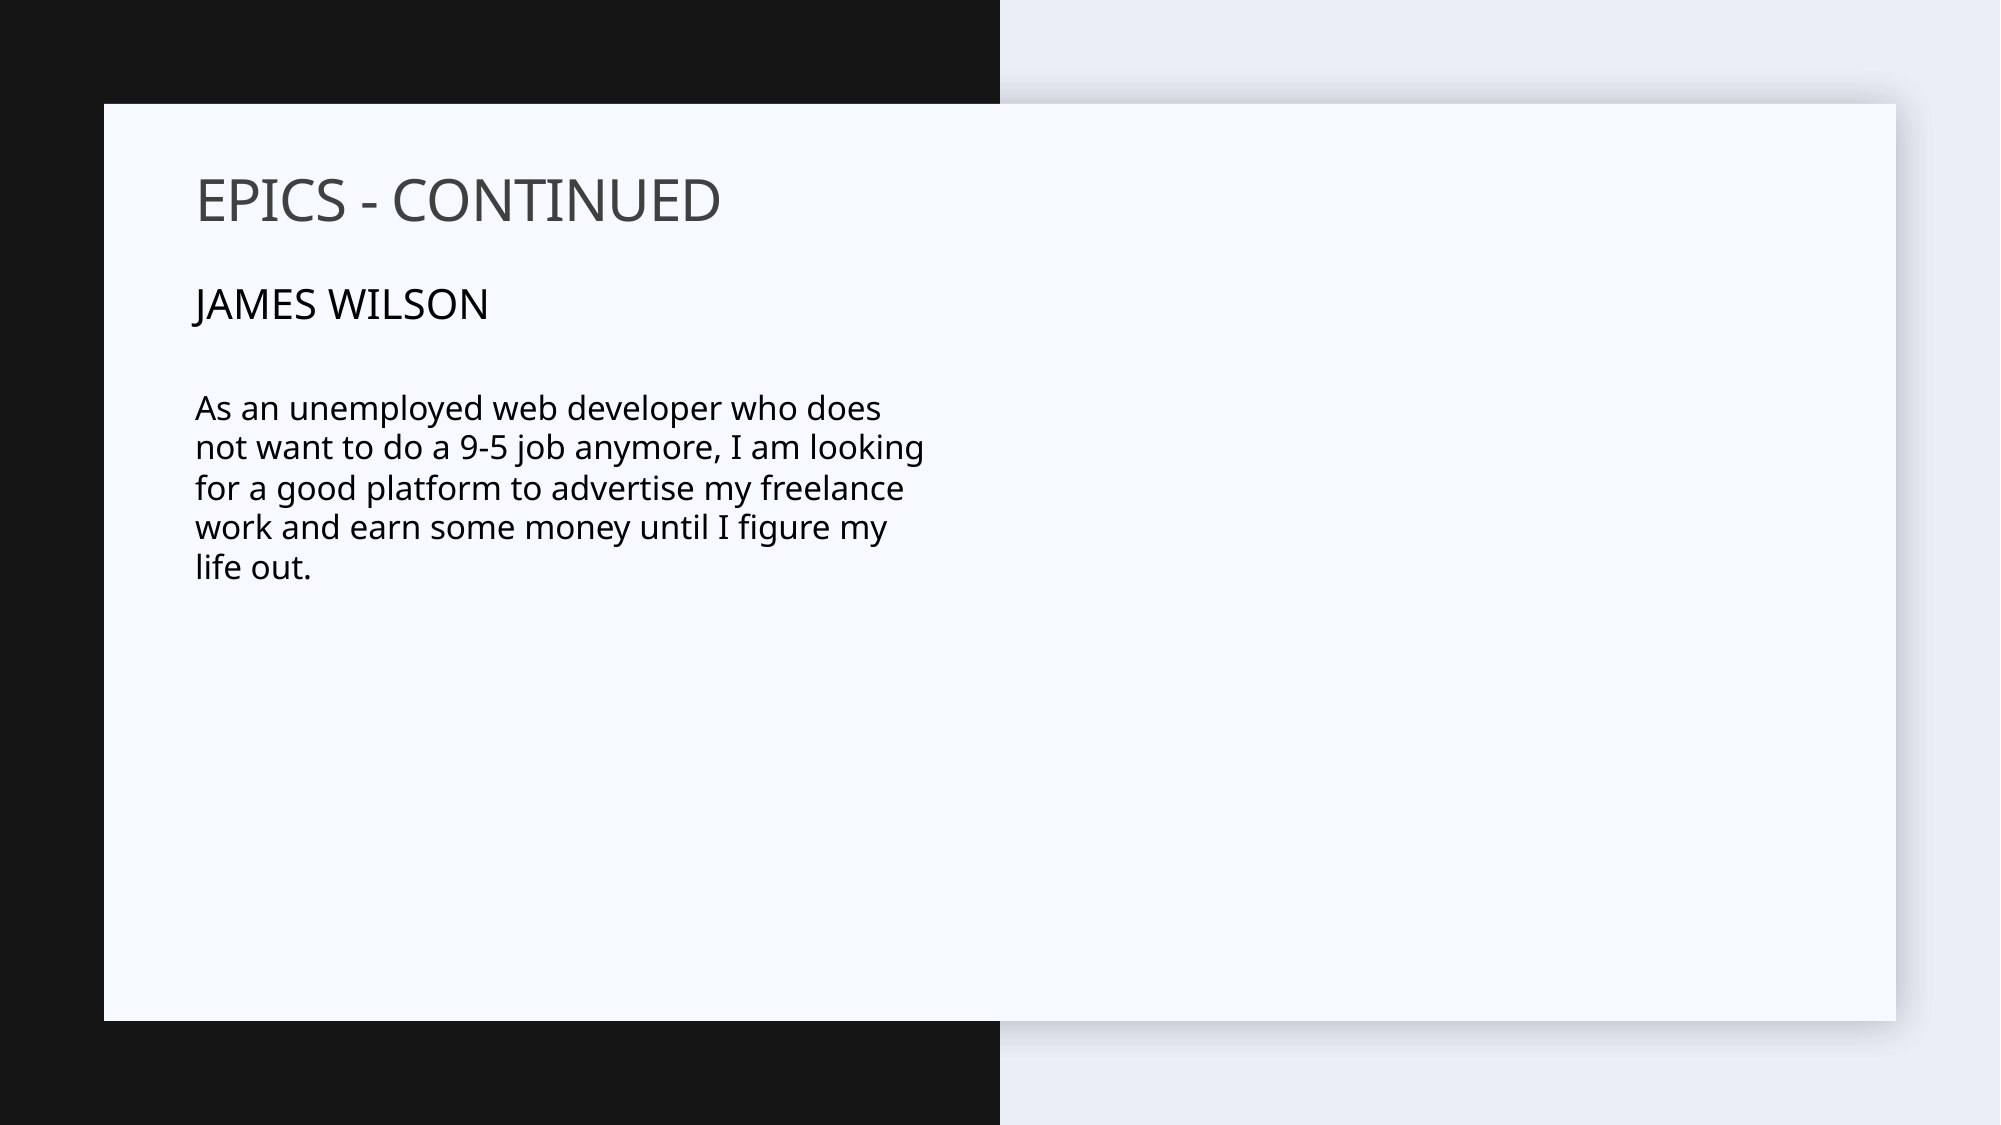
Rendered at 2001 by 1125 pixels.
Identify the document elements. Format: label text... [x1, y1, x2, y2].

list As an unemployed web developer who does not want to do a 9-5 job anymore, I am looking for a good platform to advertise my freelance work and earn some money until I figure my life out. [180, 379, 942, 972]
title EPICS - CONTINUED [180, 154, 1830, 251]
list James Wilson [180, 251, 942, 364]
